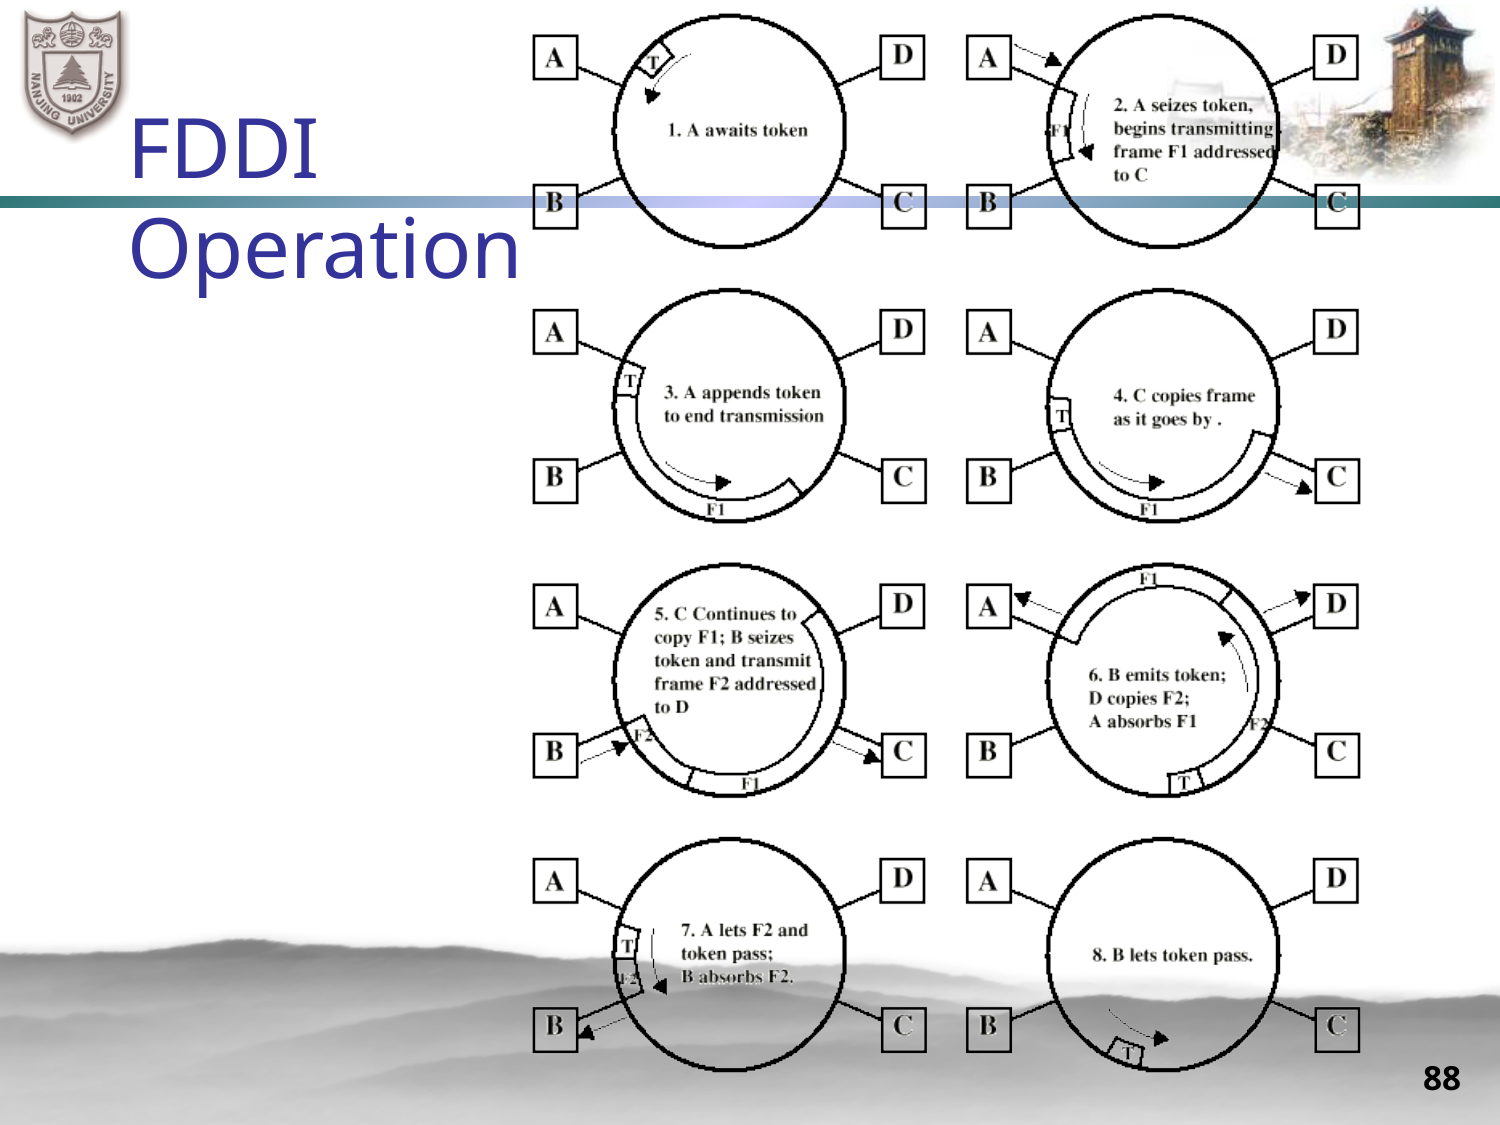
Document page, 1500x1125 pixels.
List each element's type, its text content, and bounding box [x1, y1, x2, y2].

picture [0, 0, 144, 144]
picture [0, 4, 1500, 1125]
title FDDI Operation [111, 89, 526, 303]
slide_number 88 [1163, 1034, 1477, 1111]
